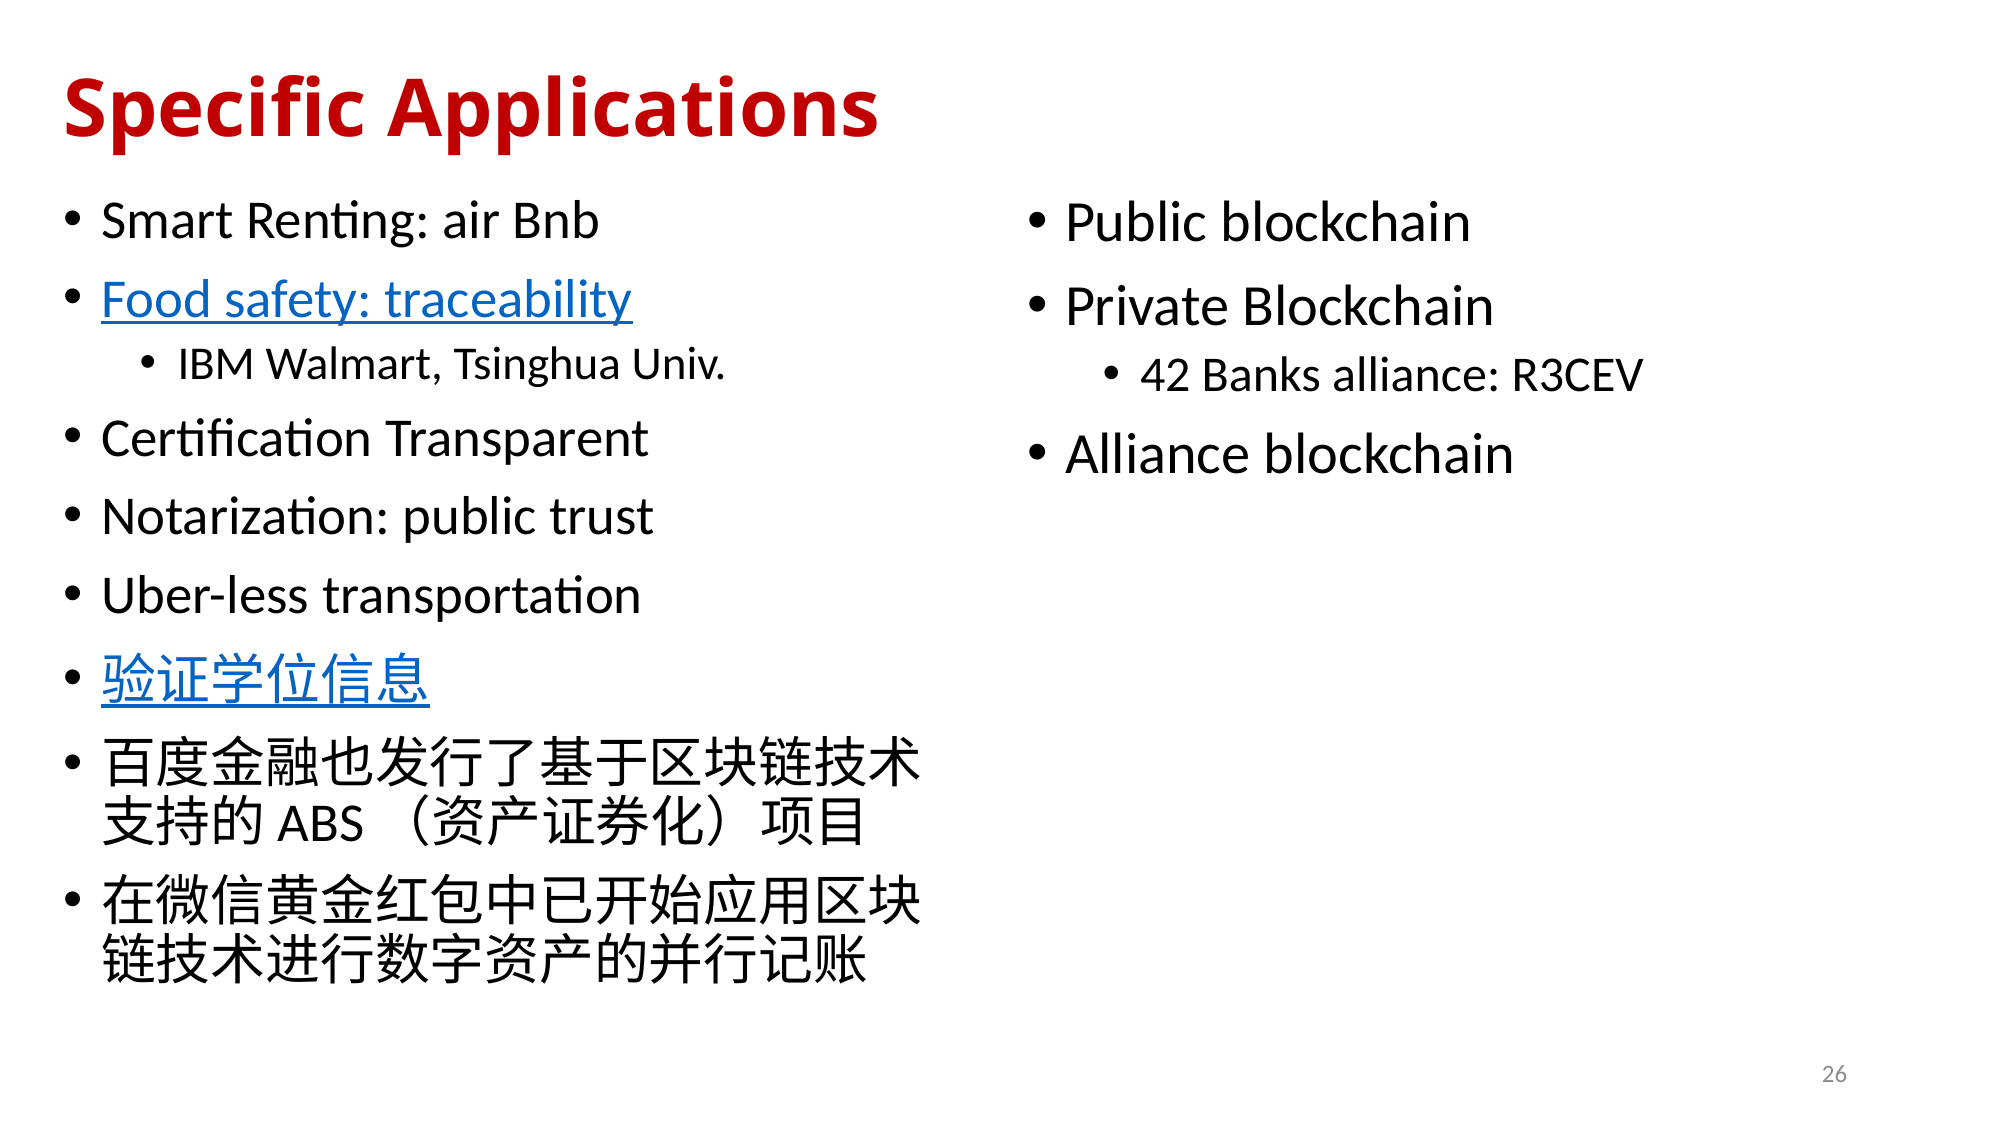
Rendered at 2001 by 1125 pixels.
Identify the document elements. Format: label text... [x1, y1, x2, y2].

slide_number 26 [1412, 1042, 1863, 1103]
list Public blockchain Private Blockchain 42 Banks alliance: R3CEV Alliance blockchain [1012, 183, 1963, 1014]
list Smart Renting: air Bnb Food safety: traceability IBM Walmart, Tsinghua Univ. Certification Transparent Notarization: public trust Uber-less transportation 验证学位信息 百度金融也发行了基于区块链技术支持的ABS（资产证券化）项目 在微信黄金红包中已开始应用区块链技术进行数字资产的并行记账 [48, 183, 988, 1014]
title Specific Applications [48, 59, 1963, 162]
